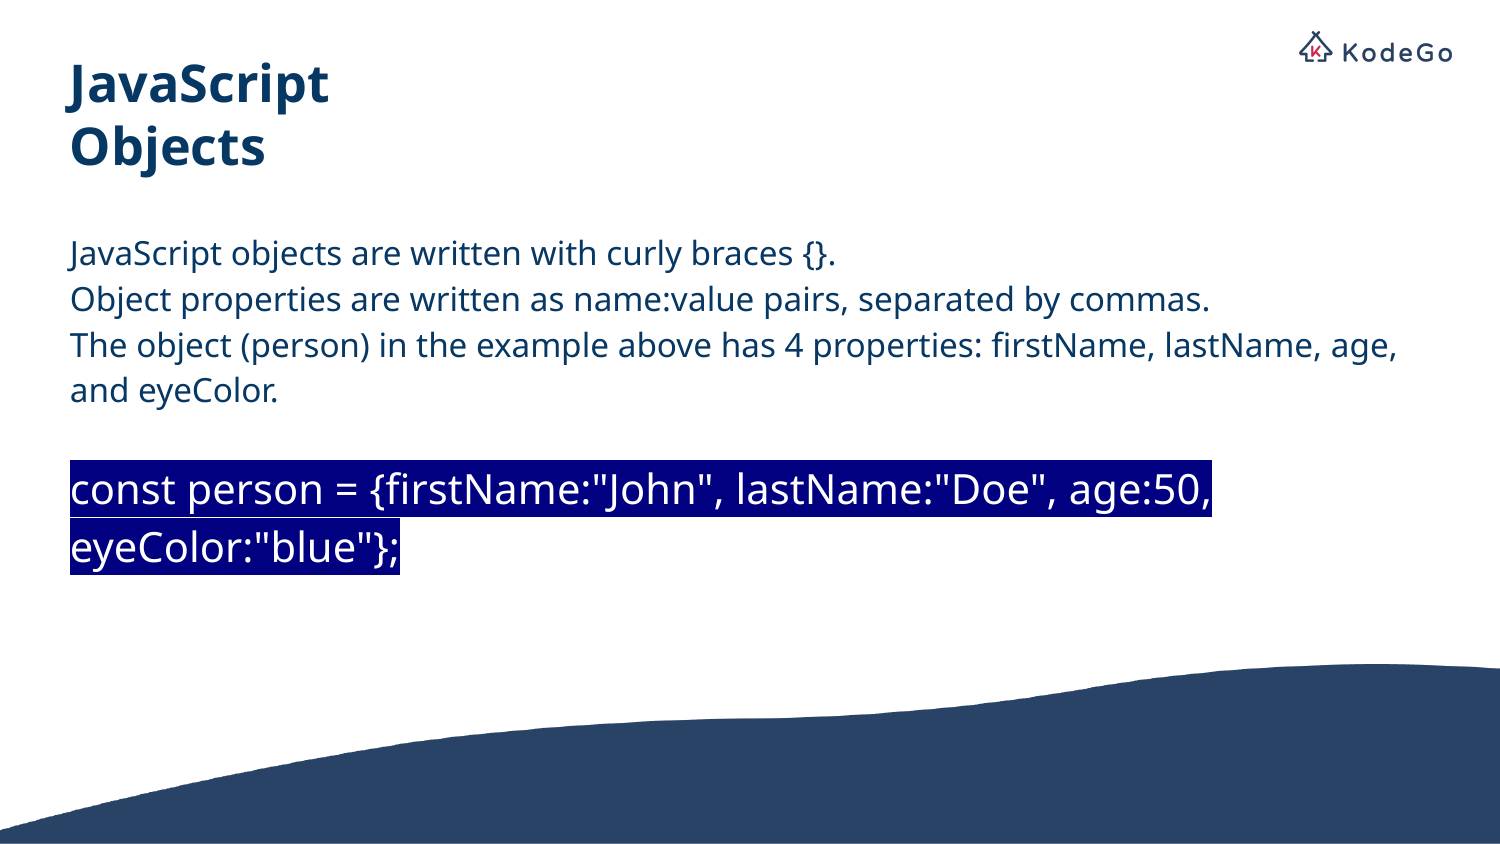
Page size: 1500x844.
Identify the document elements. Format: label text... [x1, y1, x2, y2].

picture [0, 664, 1500, 844]
text_box JavaScript objects are written with curly braces {}. Object properties are written as name:value pairs, separated by commas. The object (person) in the example above has 4 properties: firstName, lastName, age, and eyeColor. const person = {firstName:"John", lastName:"Doe", age:50, eyeColor:"blue"}; [54, 211, 1440, 455]
picture [1285, 16, 1463, 76]
text_box JavaScript Objects [54, 75, 485, 150]
